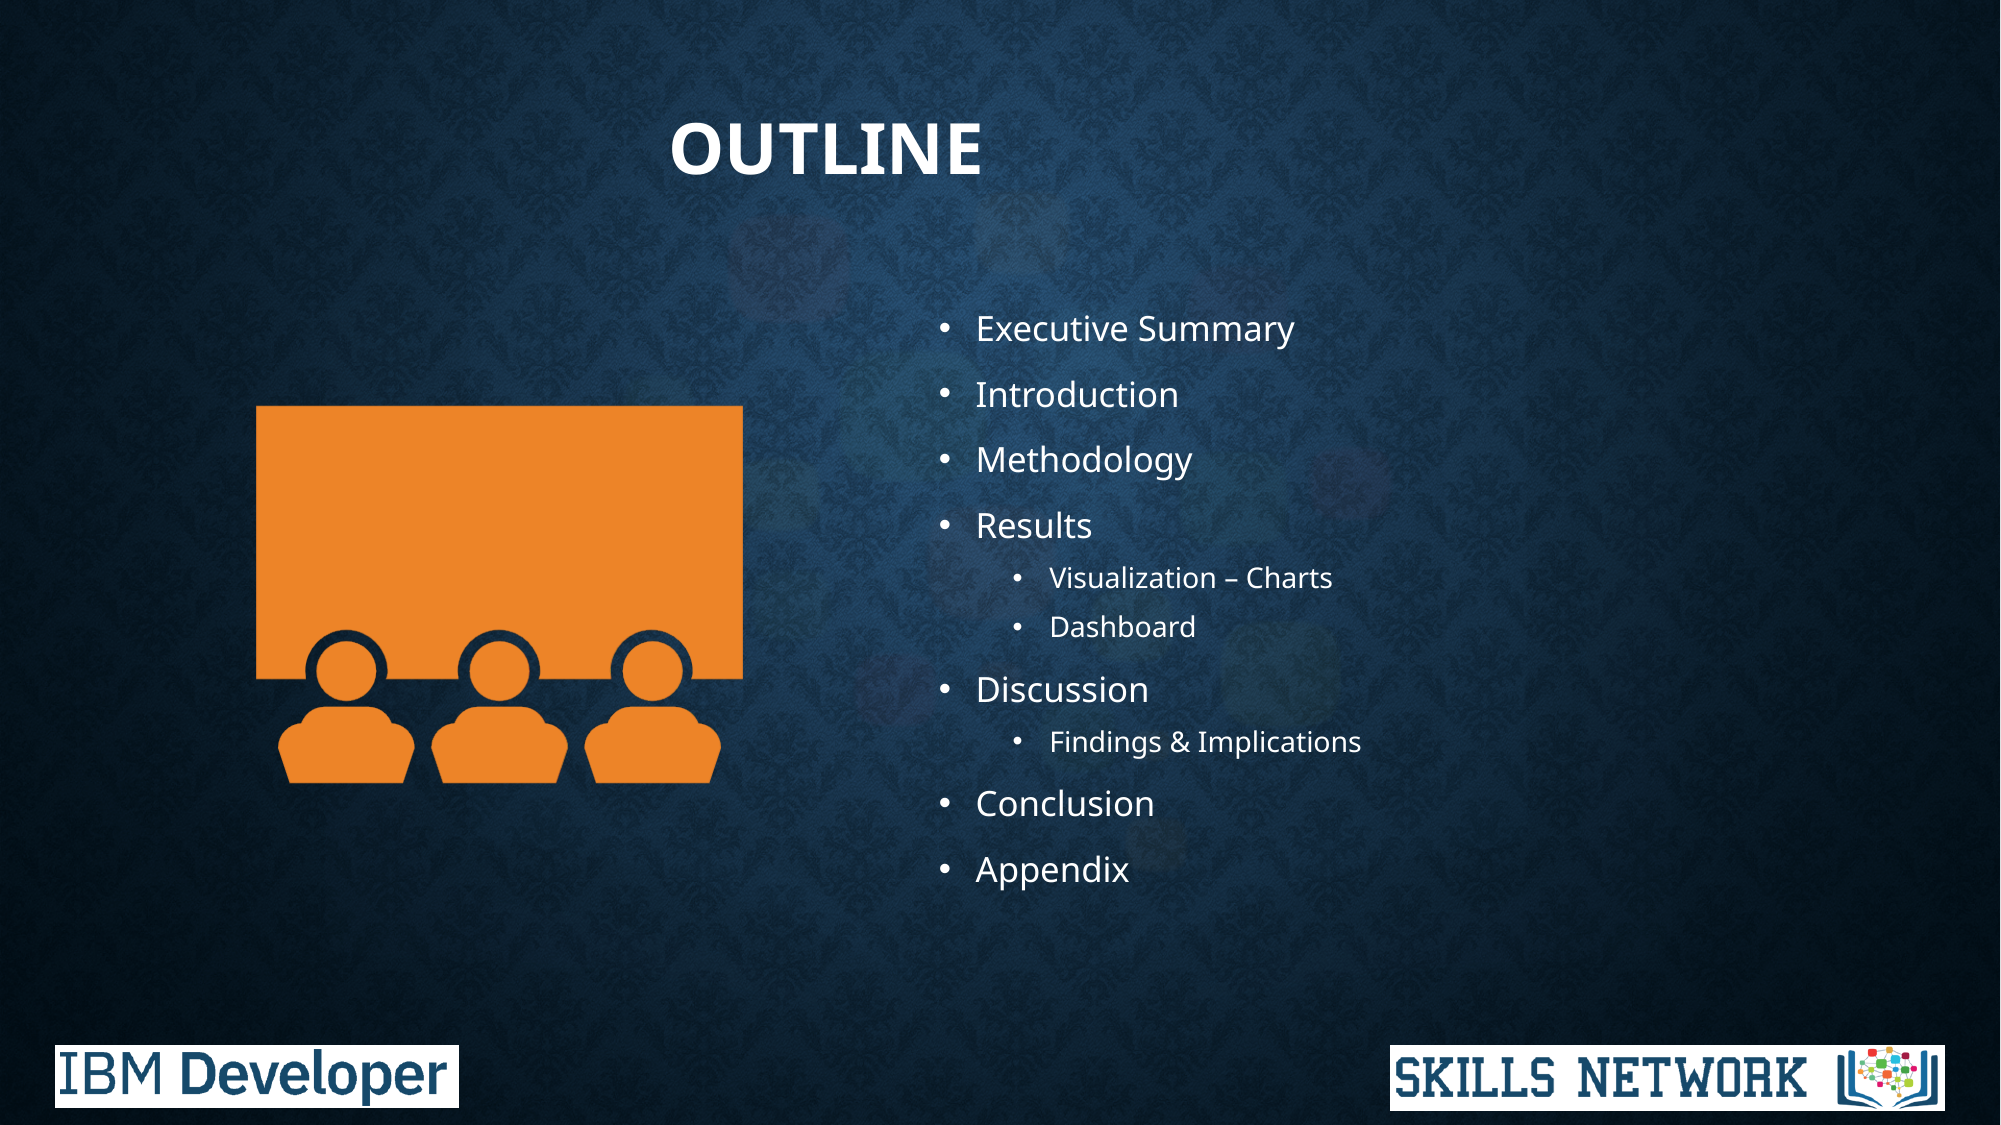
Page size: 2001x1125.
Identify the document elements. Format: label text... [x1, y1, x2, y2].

title OUTLINE [128, 43, 1524, 261]
picture [237, 331, 763, 857]
picture [55, 1045, 459, 1108]
list Executive Summary Introduction Methodology Results Visualization – Charts Dashboard Discussion Findings & Implications Conclusion Appendix [923, 290, 1762, 898]
picture [1390, 1045, 1945, 1111]
